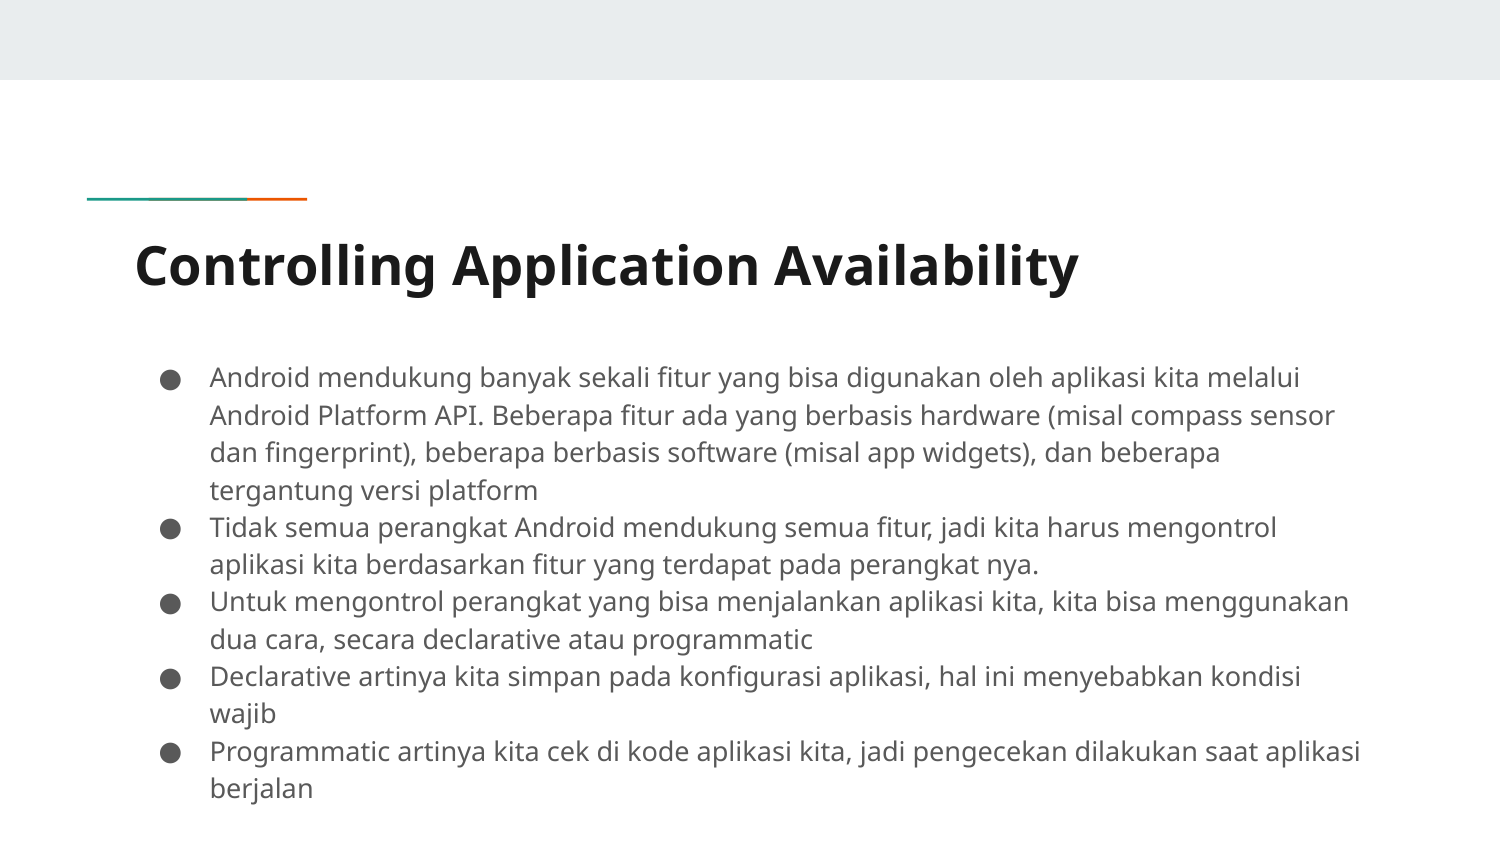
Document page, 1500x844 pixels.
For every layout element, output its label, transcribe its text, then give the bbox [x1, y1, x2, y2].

title Controlling Application Availability [119, 216, 1381, 305]
list Android mendukung banyak sekali fitur yang bisa digunakan oleh aplikasi kita melalui Android Platform API. Beberapa fitur ada yang berbasis hardware (misal compass sensor dan fingerprint), beberapa berbasis software (misal app widgets), dan beberapa tergantung versi platform Tidak semua perangkat Android mendukung semua fitur, jadi kita harus mengontrol aplikasi kita berdasarkan fitur yang terdapat pada perangkat nya. Untuk mengontrol perangkat yang bisa menjalankan aplikasi kita, kita bisa menggunakan dua cara, secara declarative atau programmatic Declarative artinya kita simpan pada konfigurasi aplikasi, hal ini menyebabkan kondisi wajib Programmatic artinya kita cek di kode aplikasi kita, jadi pengecekan dilakukan saat aplikasi berjalan [119, 341, 1381, 712]
